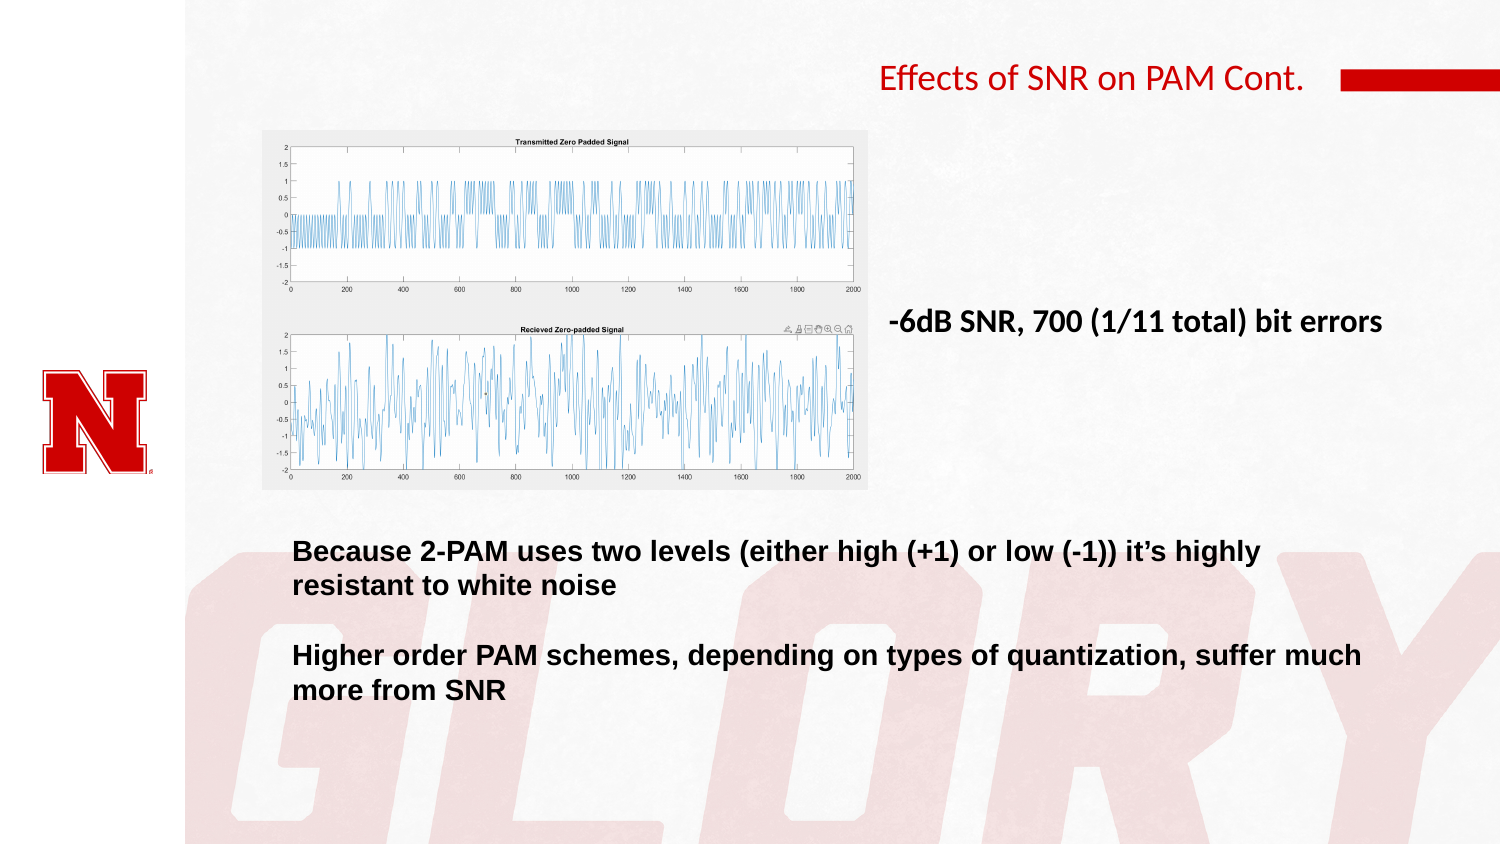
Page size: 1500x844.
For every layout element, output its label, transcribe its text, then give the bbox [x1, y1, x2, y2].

list -6dB SNR, 700 (1/11 total) bit errors [888, 130, 1421, 774]
title Effects of SNR on PAM Cont. [735, 52, 1306, 98]
picture [185, 0, 1500, 844]
picture [35, 370, 153, 474]
text_box Because 2-PAM uses two levels (either high (+1) or low (-1)) it’s highly resistant to white noise Higher order PAM schemes, depending on types of quantization, suffer much more from SNR [277, 516, 1384, 796]
